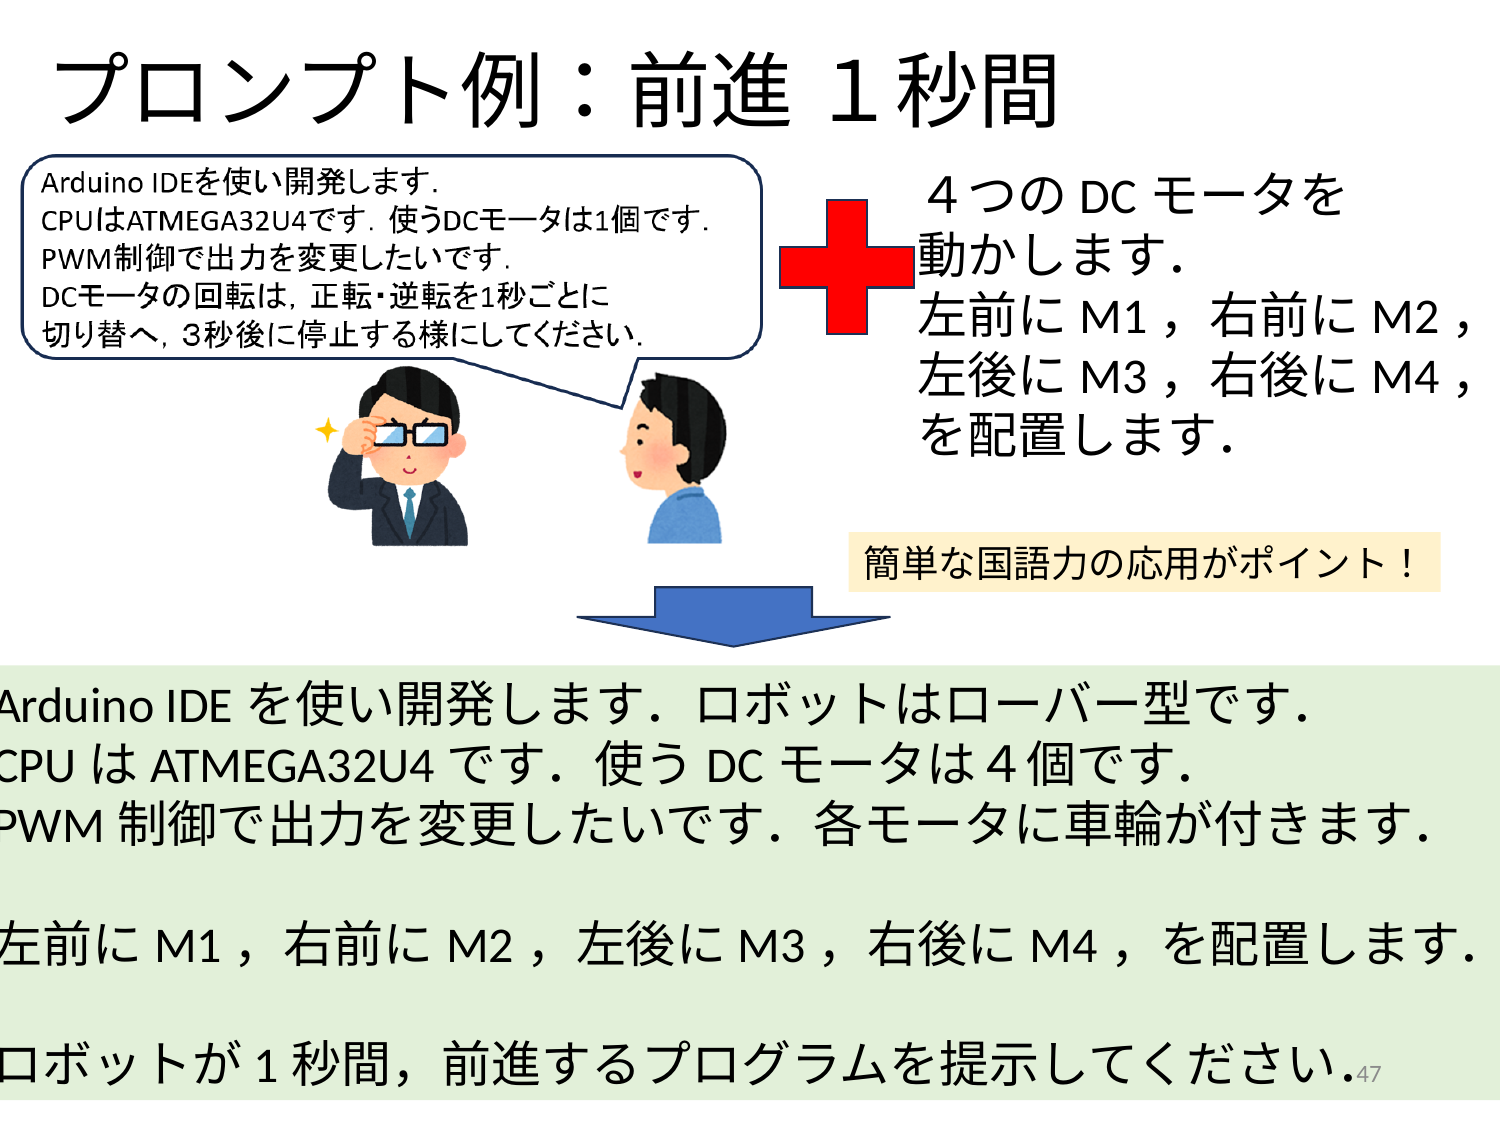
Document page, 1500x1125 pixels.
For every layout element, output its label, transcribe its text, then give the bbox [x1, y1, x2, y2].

slide_number 47 [1059, 1042, 1397, 1103]
text_box 簡単な国語力の応用がポイント！ [848, 532, 1441, 592]
text_box Arduino IDEを使い開発します．ロボットはローバー型です． CPUはATMEGA32U4です．使うDCモータは４個です． PWM制御で出力を変更したいです．各モータに車輪が付きます． 左前にM1，右前にM2，左後にM3，右後にM4，を配置します． ロボットが1秒間，前進するプログラムを提示してください． [0, 665, 1500, 1101]
text_box ４つのDCモータを 動かします． 左前にM1，右前にM2， 左後にM3，右後にM4， を配置します． [903, 155, 1500, 471]
text_box [576, 586, 891, 648]
picture [9, 150, 765, 551]
text_box [779, 199, 915, 335]
title プロンプト例：前進 １秒間 [31, 30, 1145, 158]
